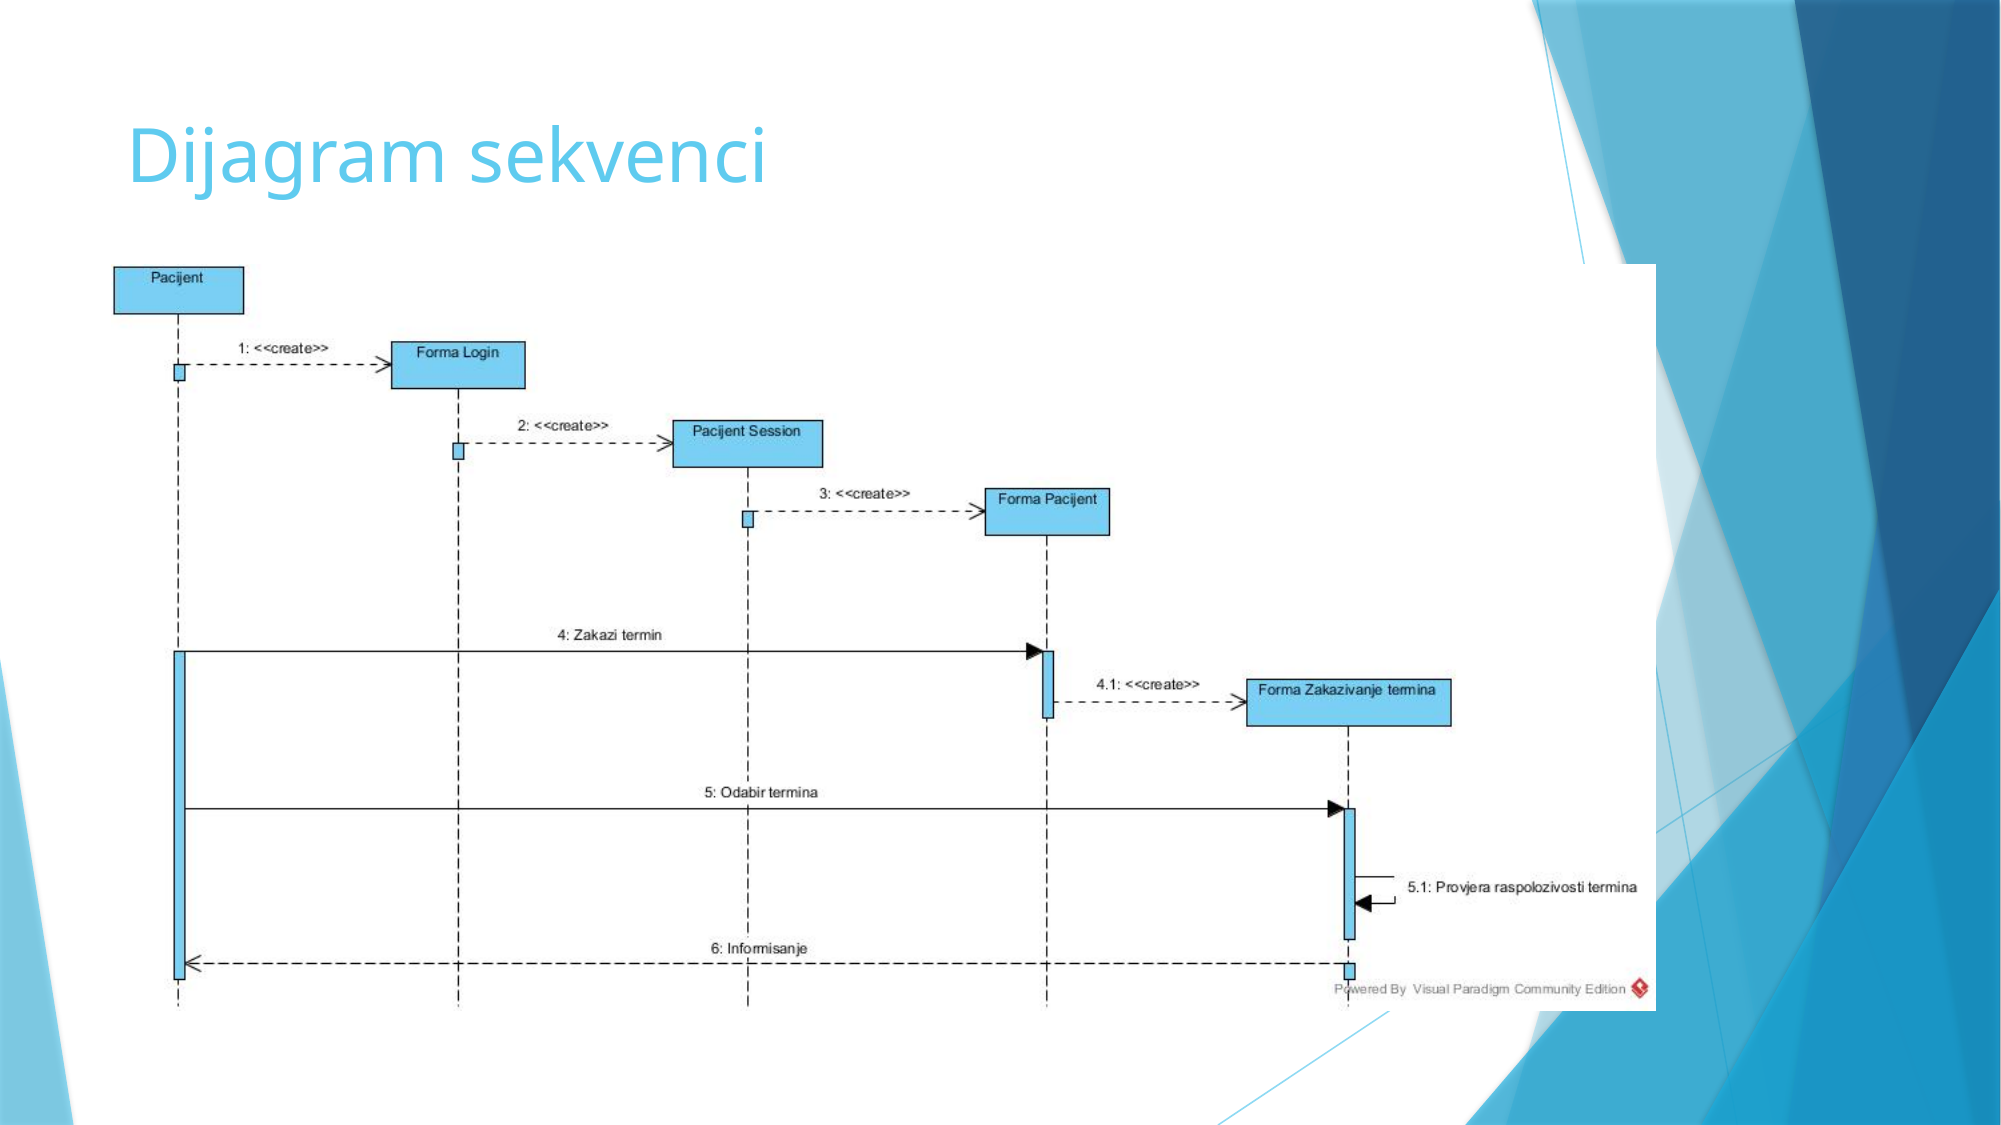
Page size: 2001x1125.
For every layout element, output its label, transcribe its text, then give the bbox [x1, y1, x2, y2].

title Dijagram sekvenci [111, 99, 1522, 263]
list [110, 263, 1656, 1012]
